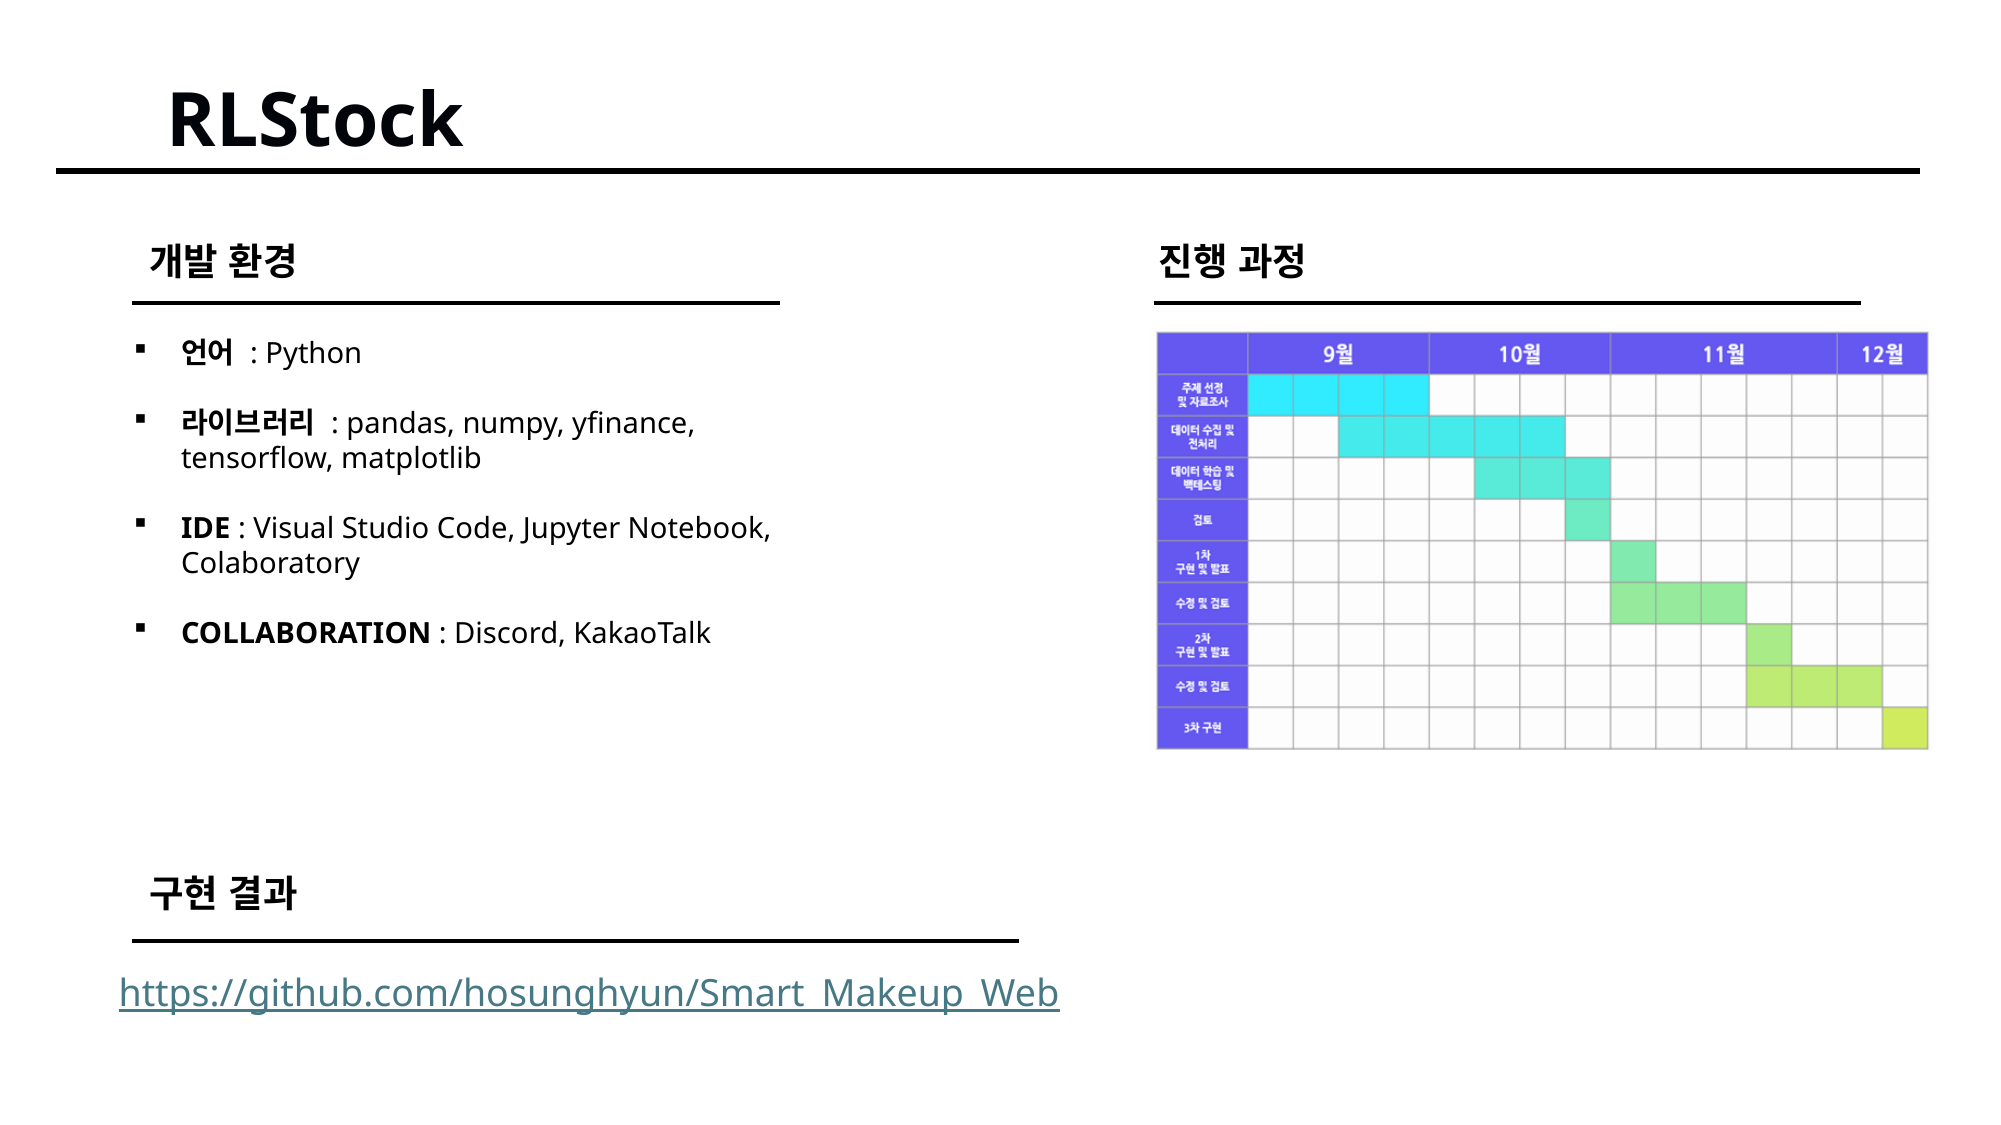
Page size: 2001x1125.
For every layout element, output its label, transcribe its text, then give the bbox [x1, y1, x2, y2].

text_box https://github.com/hosunghyun/Smart_Makeup_Web [103, 961, 1075, 1027]
text_box 개발 환경 [134, 230, 313, 291]
text_box 구현 결과 [134, 862, 313, 922]
text_box RLStock [151, 63, 479, 169]
text_box 언어 : Python 라이브러리 : pandas, numpy, yfinance, tensorflow, matplotlib IDE : Visual Studio Code, Jupyter Notebook, Colaboratory COLLABORATION : Discord, KakaoTalk [119, 327, 800, 657]
text_box 진행 과정 [1144, 230, 1323, 291]
picture [1147, 324, 1950, 763]
